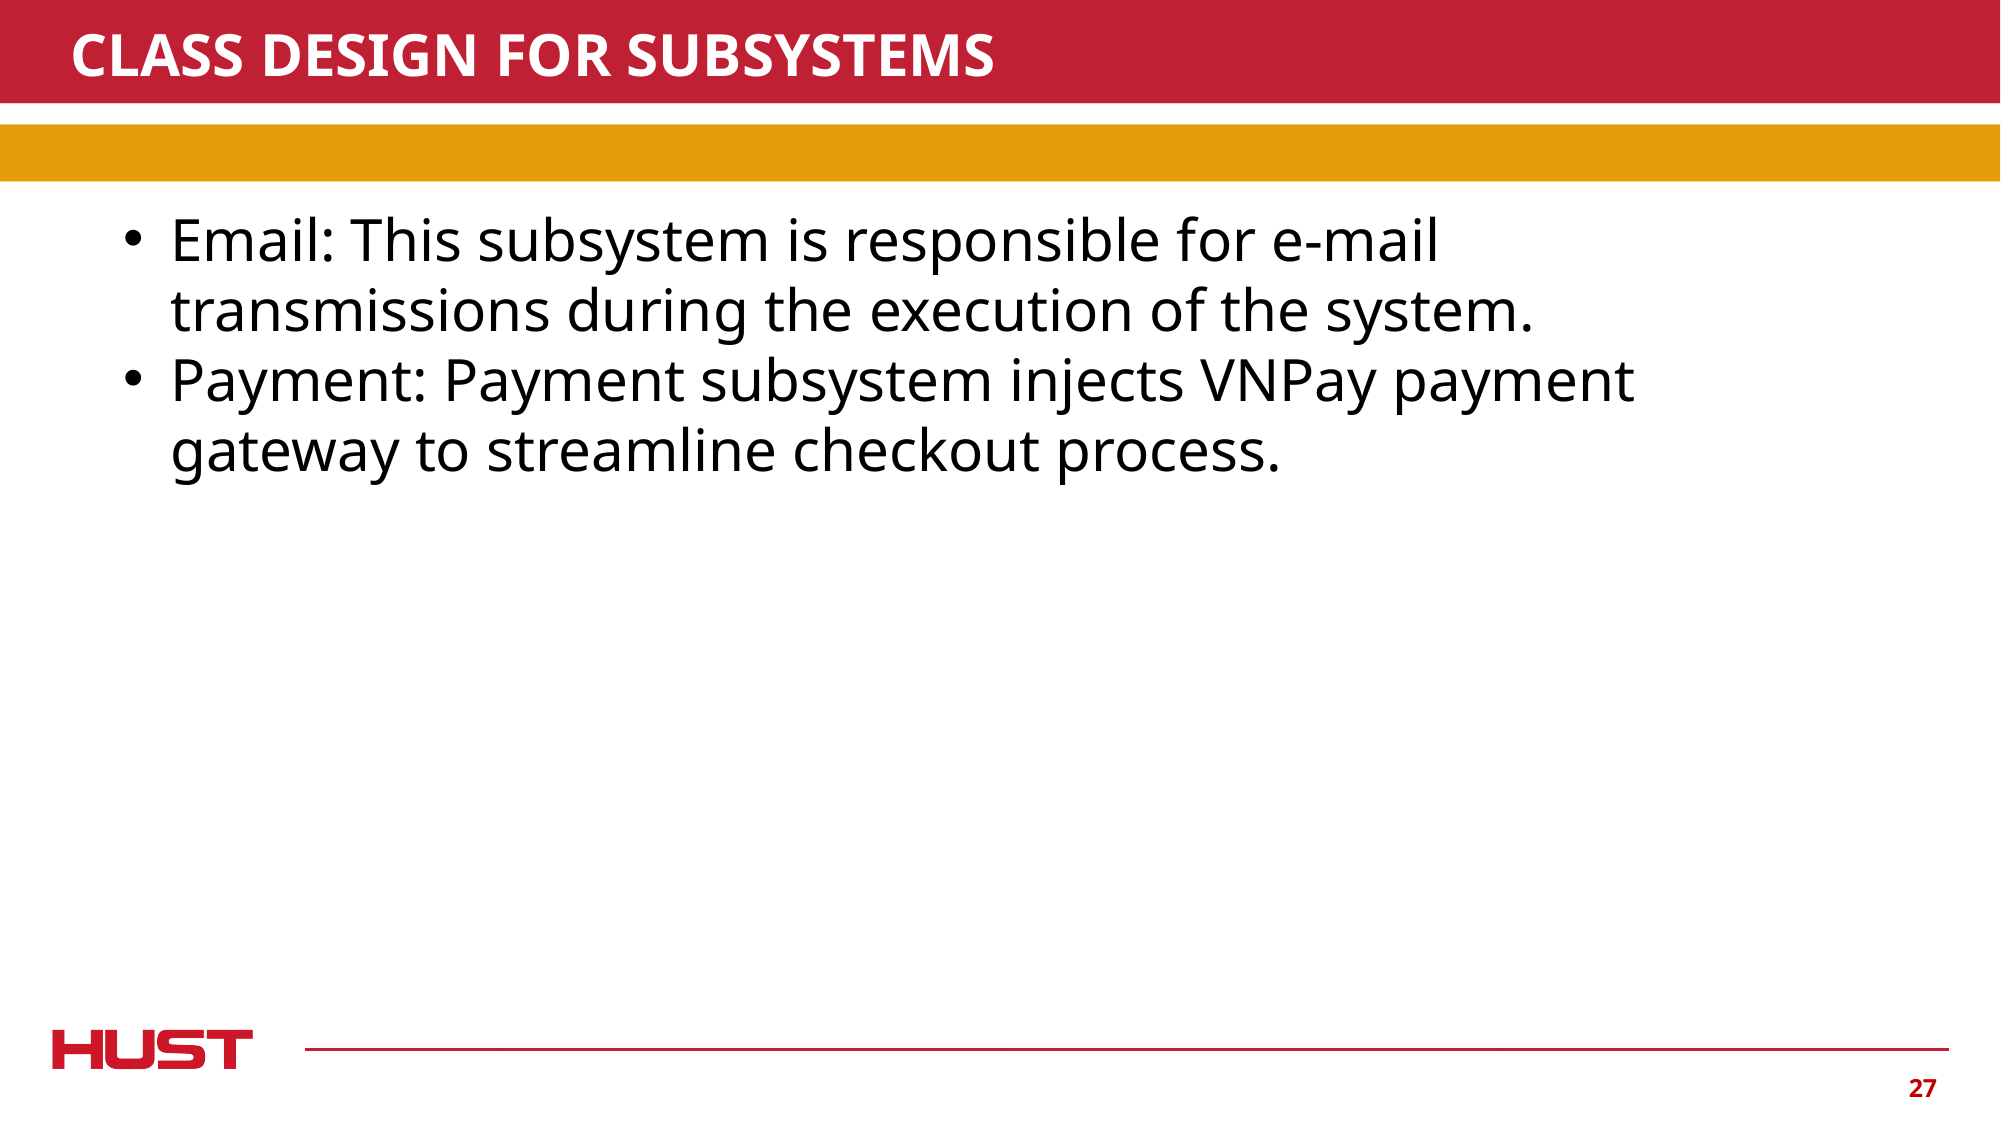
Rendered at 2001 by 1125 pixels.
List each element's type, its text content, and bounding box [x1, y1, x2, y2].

picture [0, 0, 2001, 1125]
title CLASS DESIGN FOR SUBSYSTEMS [55, 18, 1945, 90]
slide_number 27 [1502, 1065, 1953, 1125]
text_box Email: This subsystem is responsible for e-mail transmissions during the execution of the system. Payment: Payment subsystem injects VNPay payment gateway to streamline checkout process. [108, 195, 1766, 491]
